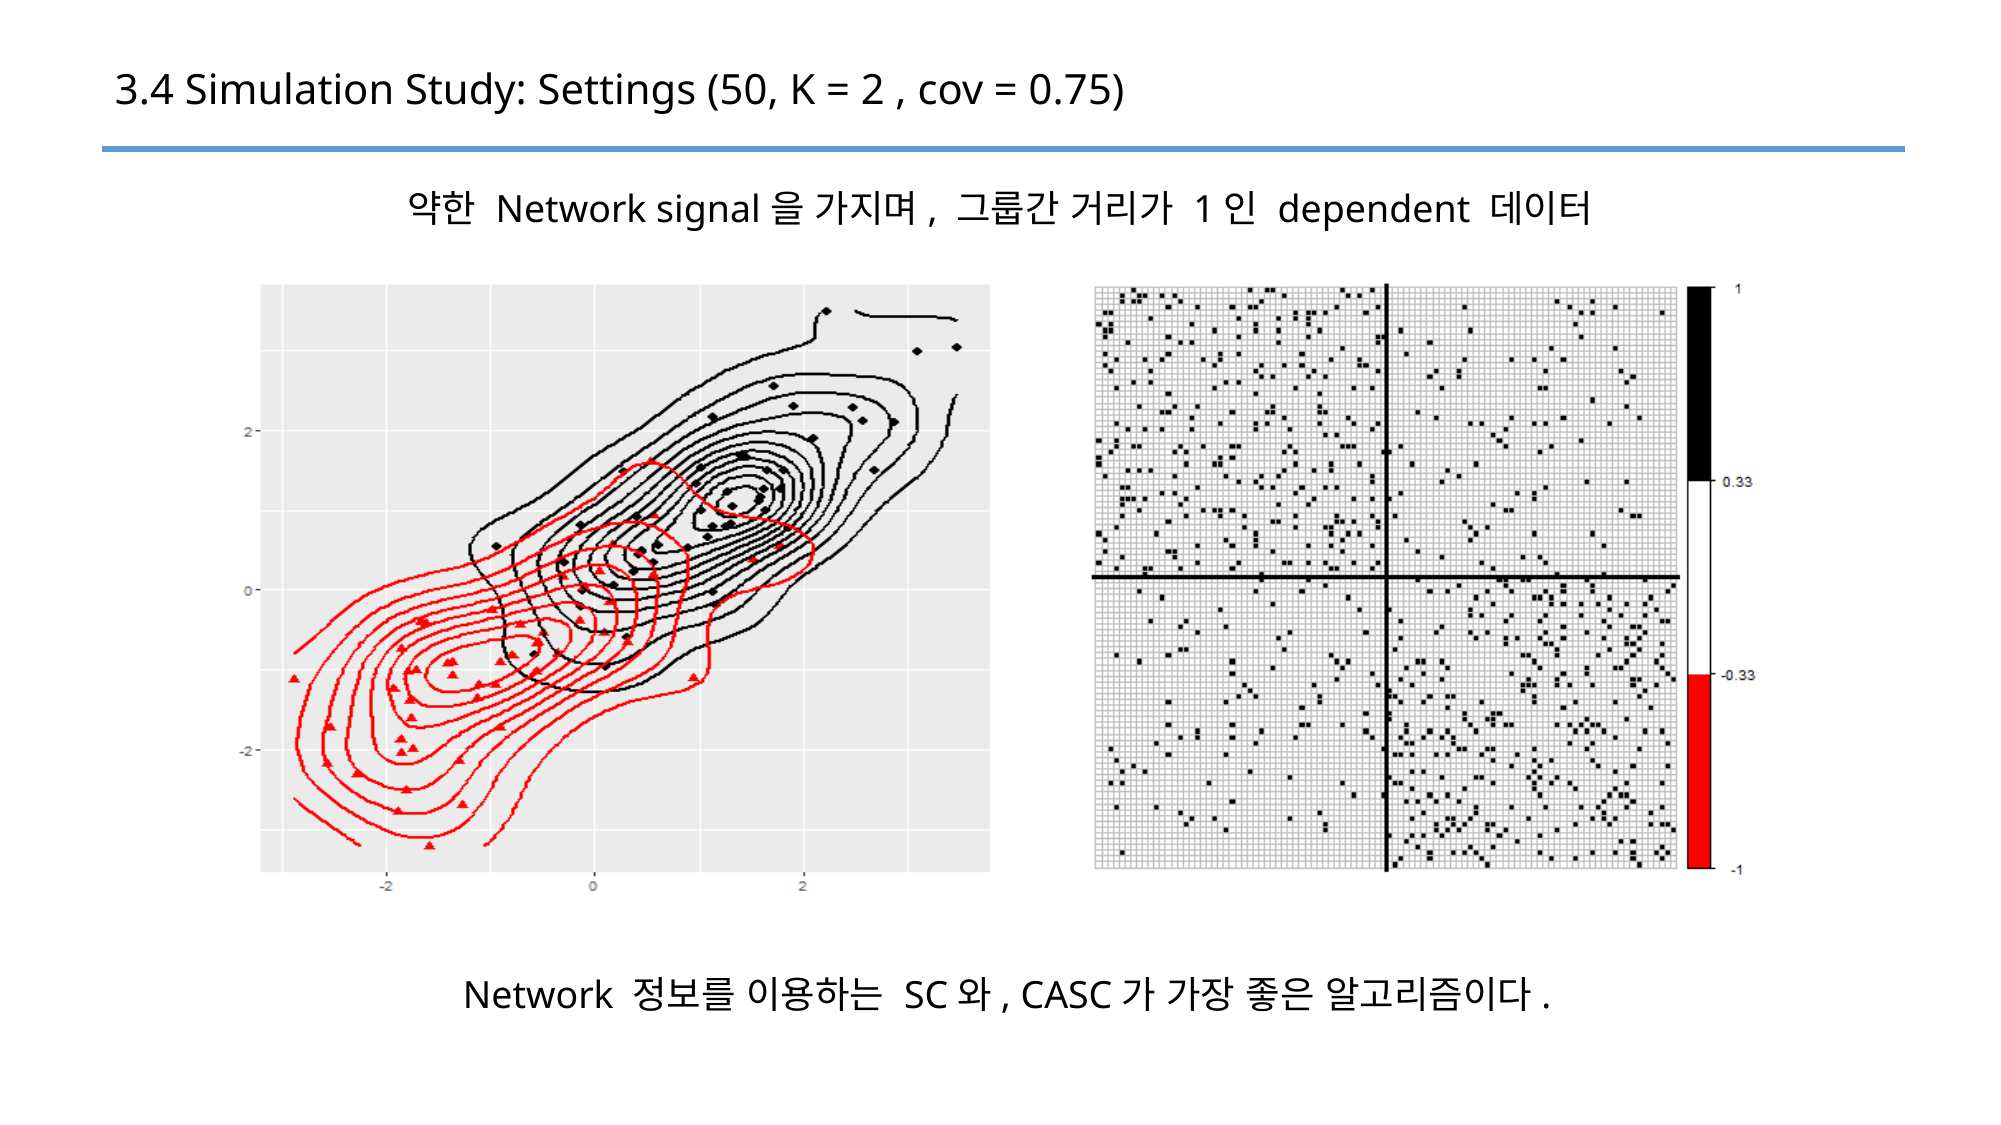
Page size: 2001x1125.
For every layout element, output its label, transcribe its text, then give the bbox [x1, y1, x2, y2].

text_box Network 정보를 이용하는 SC와, CASC가 가장 좋은 알고리즘이다. [448, 964, 1567, 1024]
picture [208, 278, 1000, 919]
picture [1081, 237, 1764, 919]
text_box 약한 Network signal을 가지며, 그룹간 거리가 1인 dependent 데이터 [392, 177, 1608, 238]
